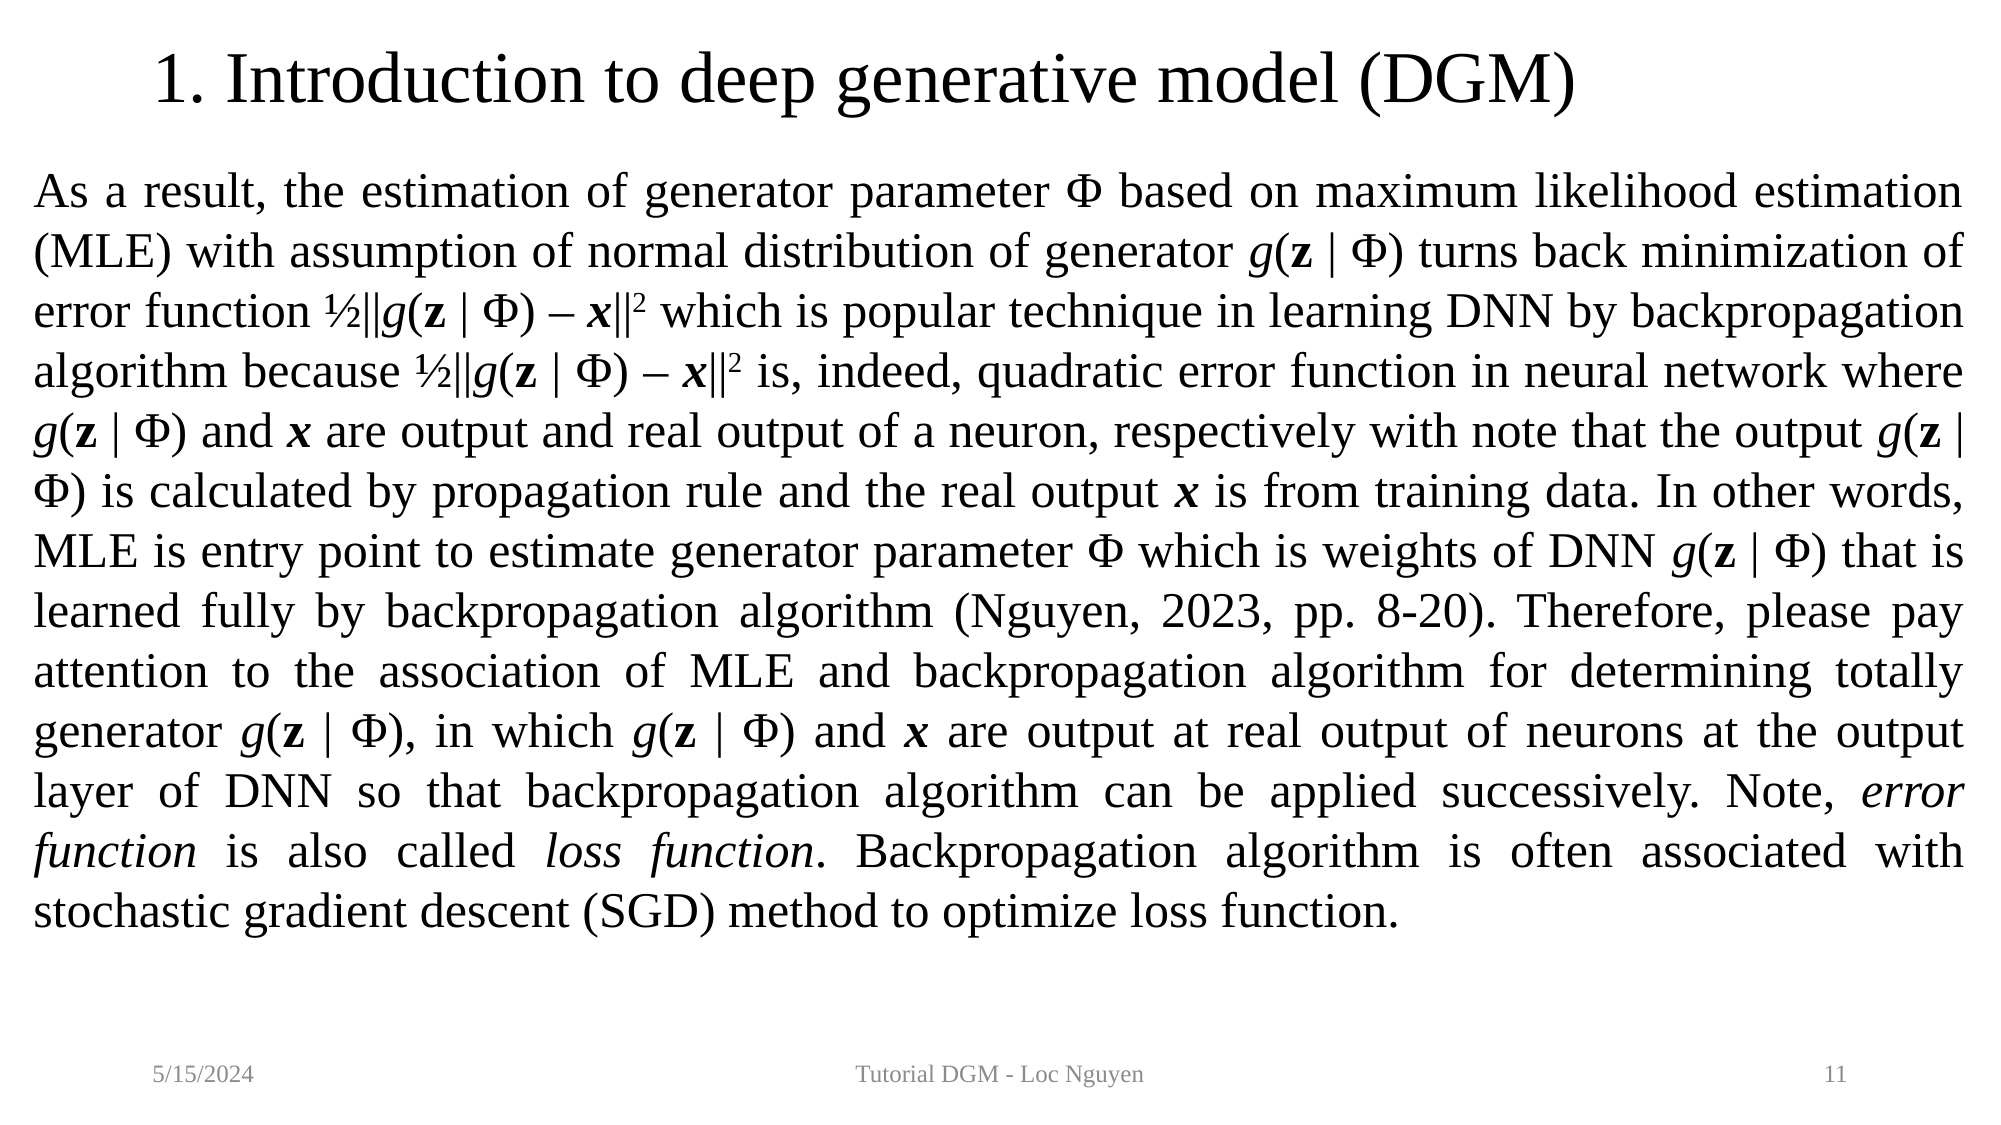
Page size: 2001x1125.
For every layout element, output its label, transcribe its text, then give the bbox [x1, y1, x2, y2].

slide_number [137, 1042, 588, 1103]
list As a result, the estimation of generator parameter Φ based on maximum likelihood estimation (MLE) with assumption of normal distribution of generator g(z | Φ) turns back minimization of error function ½||g(z | Φ) – x||2 which is popular technique in learning DNN by backpropagation algorithm because ½||g(z | Φ) – x||2 is, indeed, quadratic error function in neural network where g(z | Φ) and x are output and real output of a neuron, respectively with note that the output g(z | Φ) is calculated by propagation rule and the real output x is from training data. In other words, MLE is entry point to estimate generator parameter Φ which is weights of DNN g(z | Φ) that is learned fully by backpropagation algorithm (Nguyen, 2023, pp. 8-20). Therefore, please pay attention to the association of MLE and backpropagation algorithm for determining totally generator g(z | Φ), in which g(z | Φ) and x are output at real output of neurons at the output layer of DNN so that backpropagation algorithm can be applied successively. Note, error function is also called loss function. Backpropagation algorithm is often associated with stochastic gradient descent (SGD) method to optimize loss function. [18, 149, 1980, 1000]
footer Tutorial DGM - Loc Nguyen [662, 1042, 1338, 1103]
slide_number 11 [1412, 1042, 1863, 1103]
title 1. Introduction to deep generative model (DGM) [137, 19, 1863, 128]
